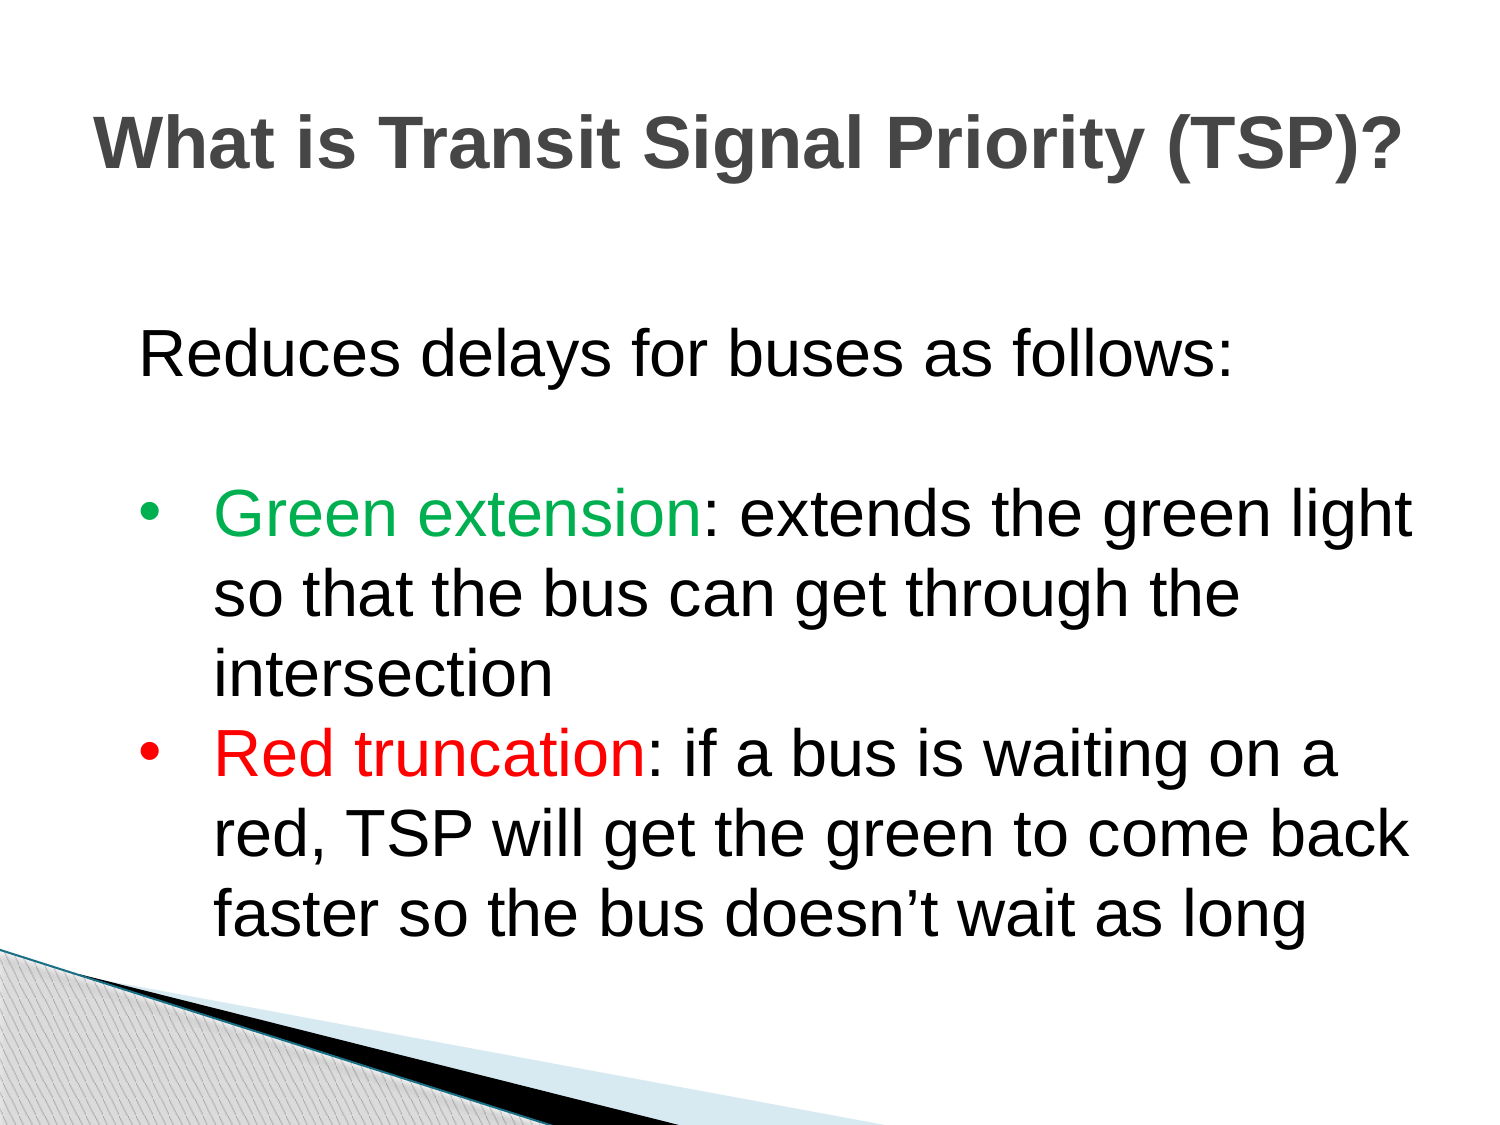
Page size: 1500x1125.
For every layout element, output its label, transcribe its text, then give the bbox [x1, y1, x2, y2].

text_box Reduces delays for buses as follows: Green extension: extends the green light so that the bus can get through the intersection Red truncation: if a bus is waiting on a red, TSP will get the green to come back faster so the bus doesn’t wait as long [123, 302, 1459, 1125]
title What is Transit Signal Priority (TSP)? [75, 45, 1425, 233]
